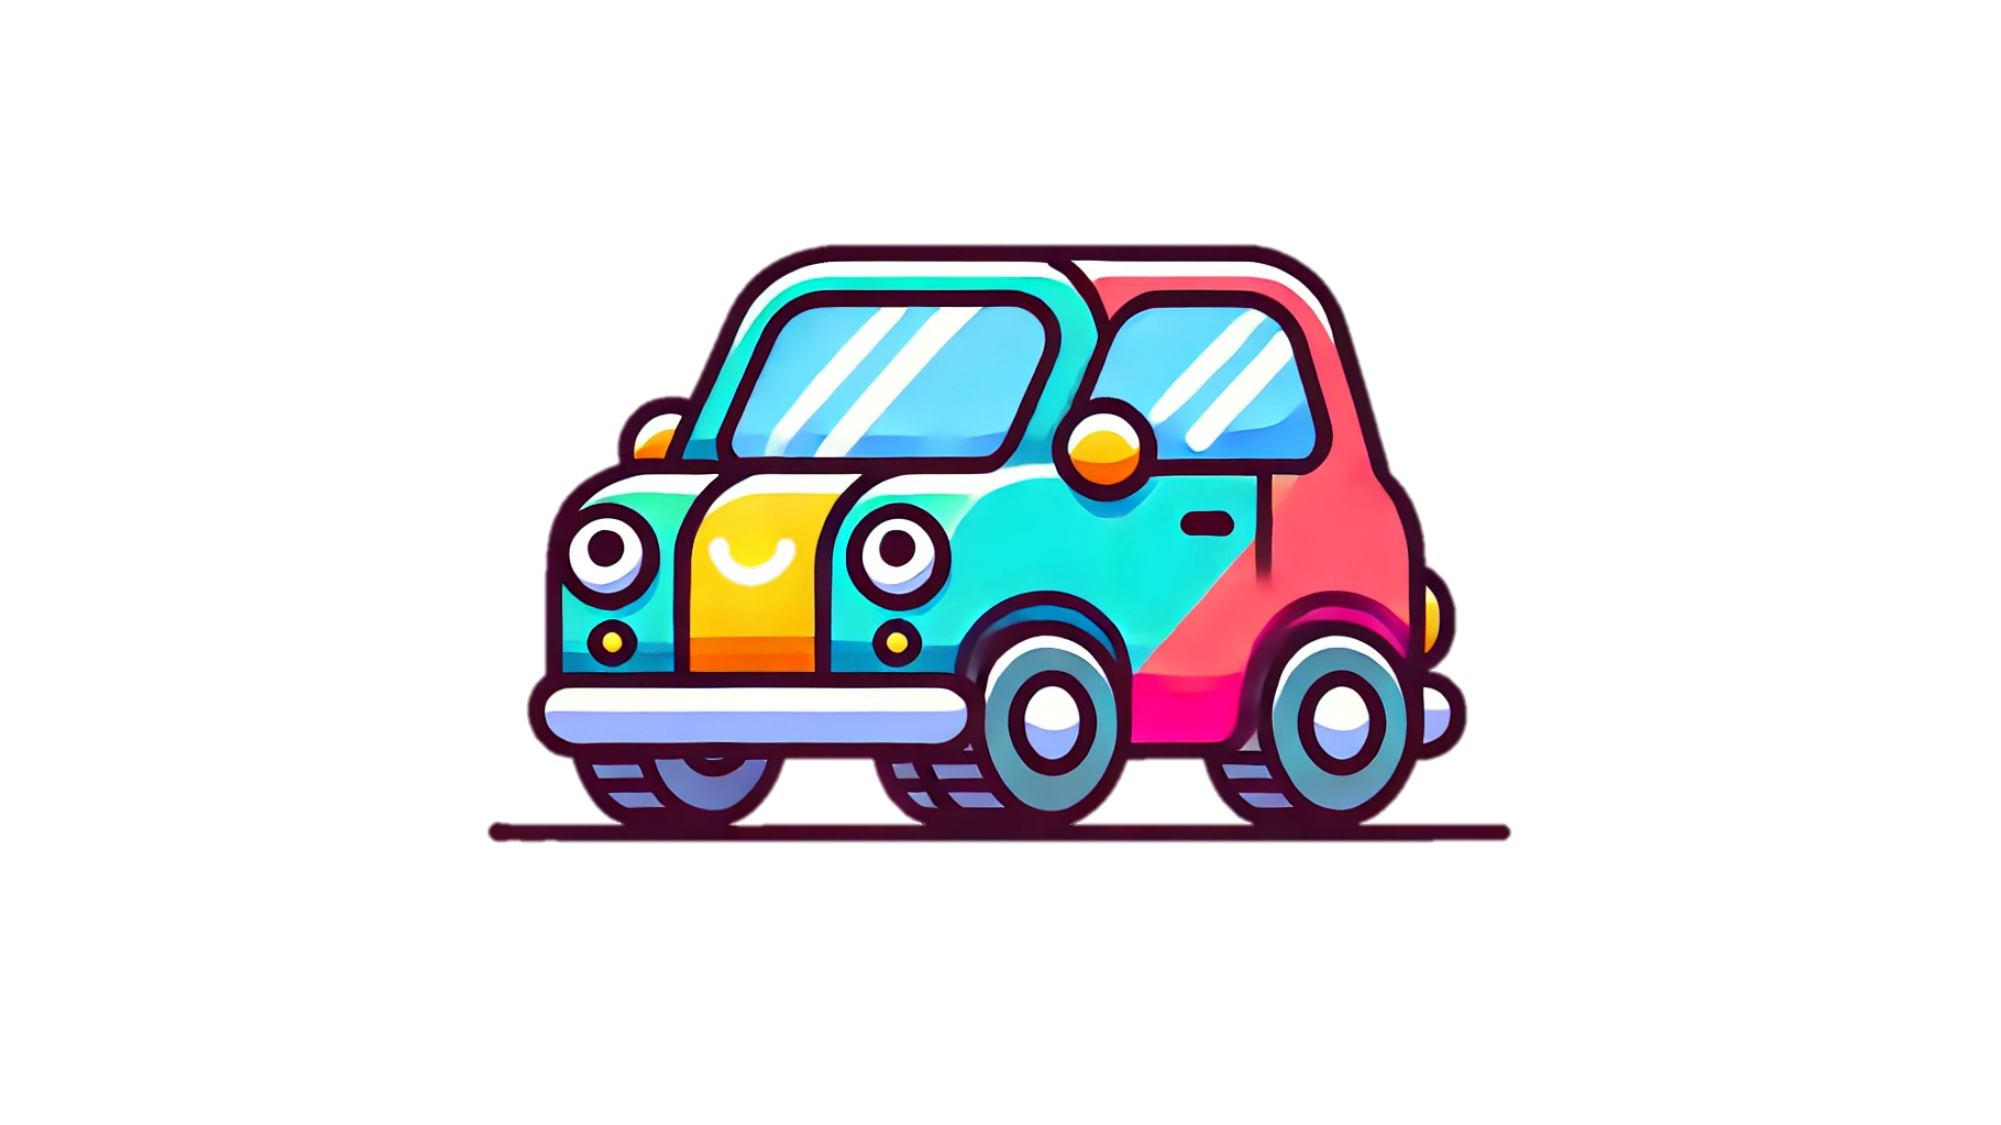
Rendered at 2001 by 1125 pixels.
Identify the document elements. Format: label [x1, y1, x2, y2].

picture [437, 0, 1563, 1125]
